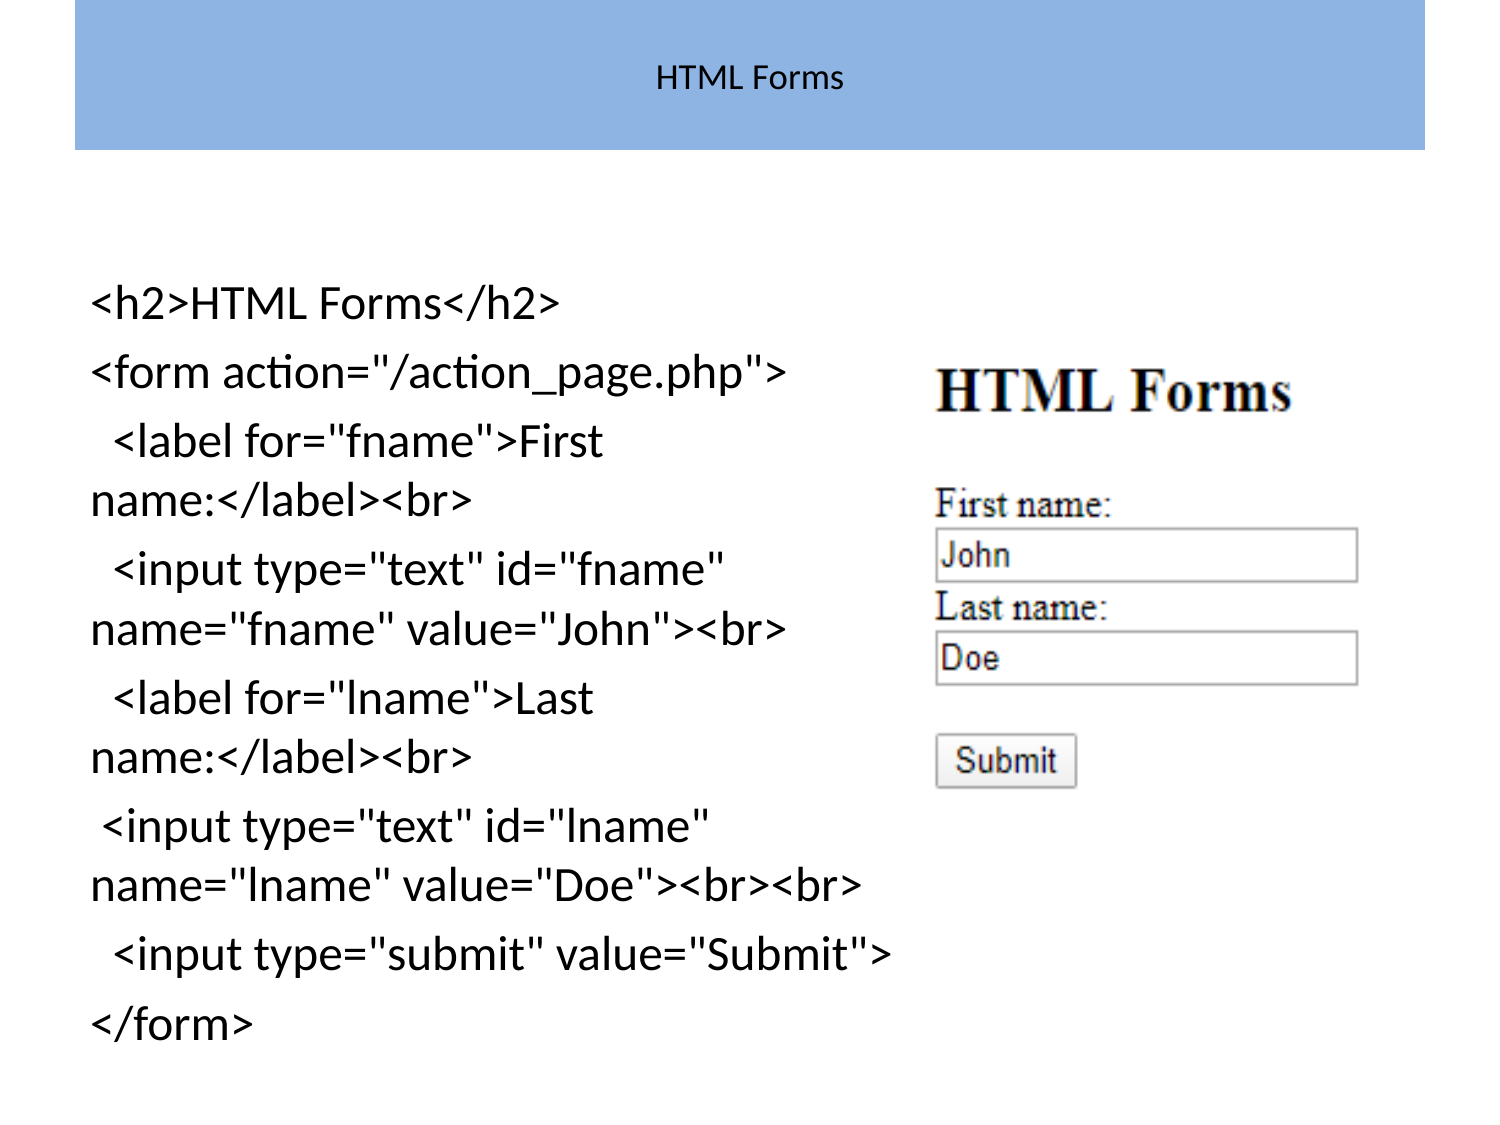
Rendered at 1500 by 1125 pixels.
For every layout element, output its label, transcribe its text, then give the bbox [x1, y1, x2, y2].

title HTML Forms [75, 0, 1425, 150]
list <h2>HTML Forms</h2> <form action="/action_page.php"> <label for="fname">First name:</label><br> <input type="text" id="fname" name="fname" value="John"><br> <label for="lname">Last name:</label><br> <input type="text" id="lname" name="lname" value="Doe"><br><br> <input type="submit" value="Submit"> </form> [75, 262, 938, 1063]
picture [924, 362, 1426, 801]
